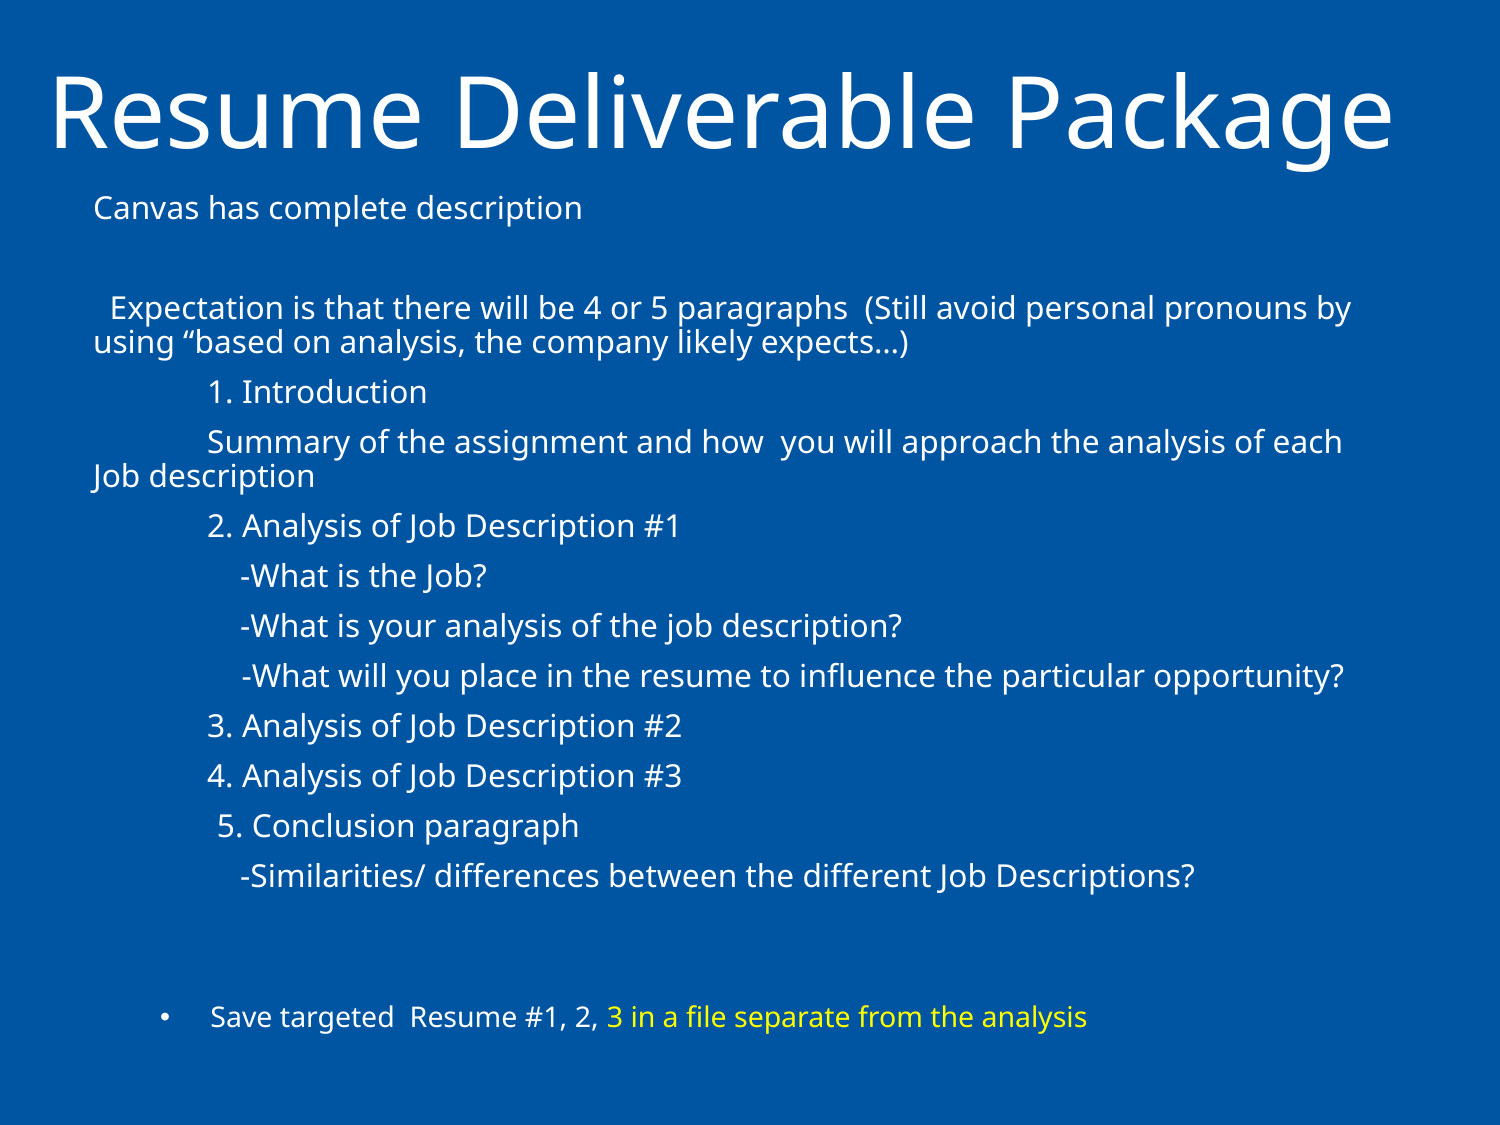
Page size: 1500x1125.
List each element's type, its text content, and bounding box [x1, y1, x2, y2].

title Resume Deliverable Package [32, 43, 1475, 190]
list Canvas has complete description Expectation is that there will be 4 or 5 paragraphs (Still avoid personal pronouns by using “based on analysis, the company likely expects…) 1. Introduction Summary of the assignment and how you will approach the analysis of each Job description 2. Analysis of Job Description #1 -What is the Job? -What is your analysis of the job description? -What will you place in the resume to influence the particular opportunity? 3. Analysis of Job Description #2 4. Analysis of Job Description #3 5. Conclusion paragraph -Similarities/ differences between the different Job Descriptions? Save targeted Resume #1, 2, 3 in a file separate from the analysis [78, 184, 1372, 1074]
